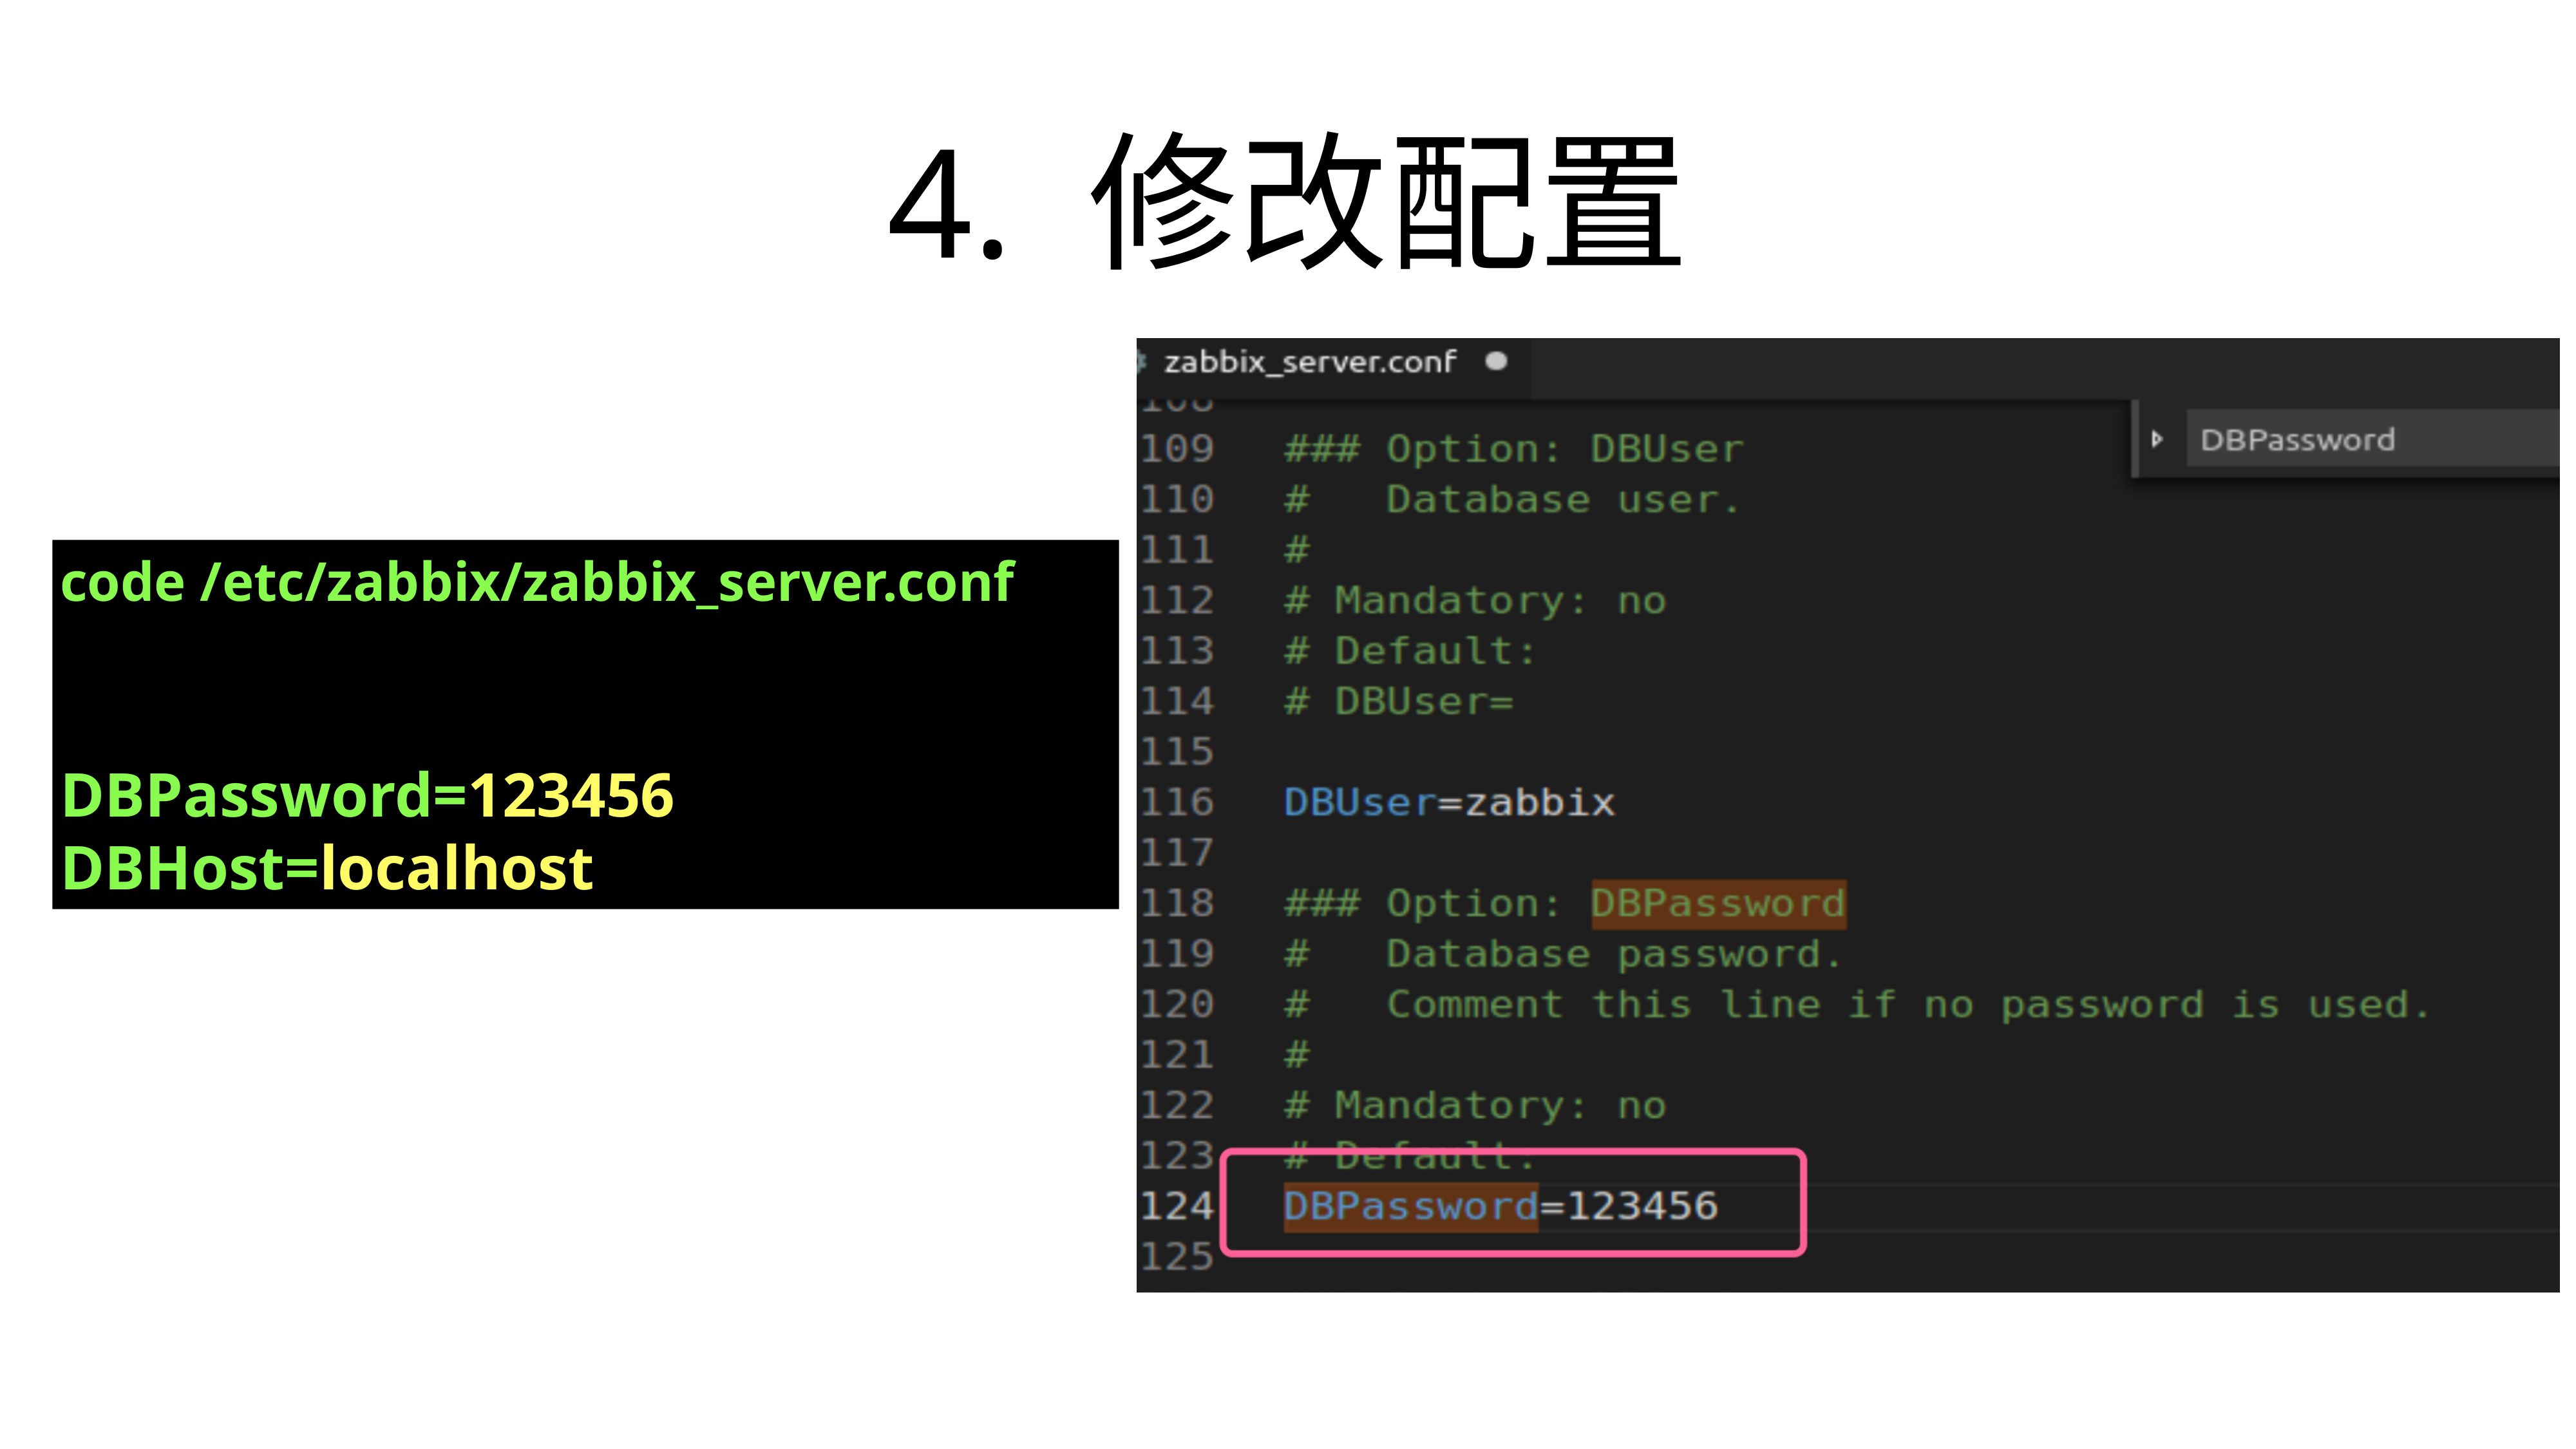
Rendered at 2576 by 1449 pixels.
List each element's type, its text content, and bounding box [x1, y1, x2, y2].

text_box code /etc/zabbix/zabbix_server.conf DBPassword=123456 DBHost=localhost [52, 540, 1119, 909]
picture [1137, 337, 2560, 1293]
title 4. 修改配置 [463, 37, 2113, 359]
